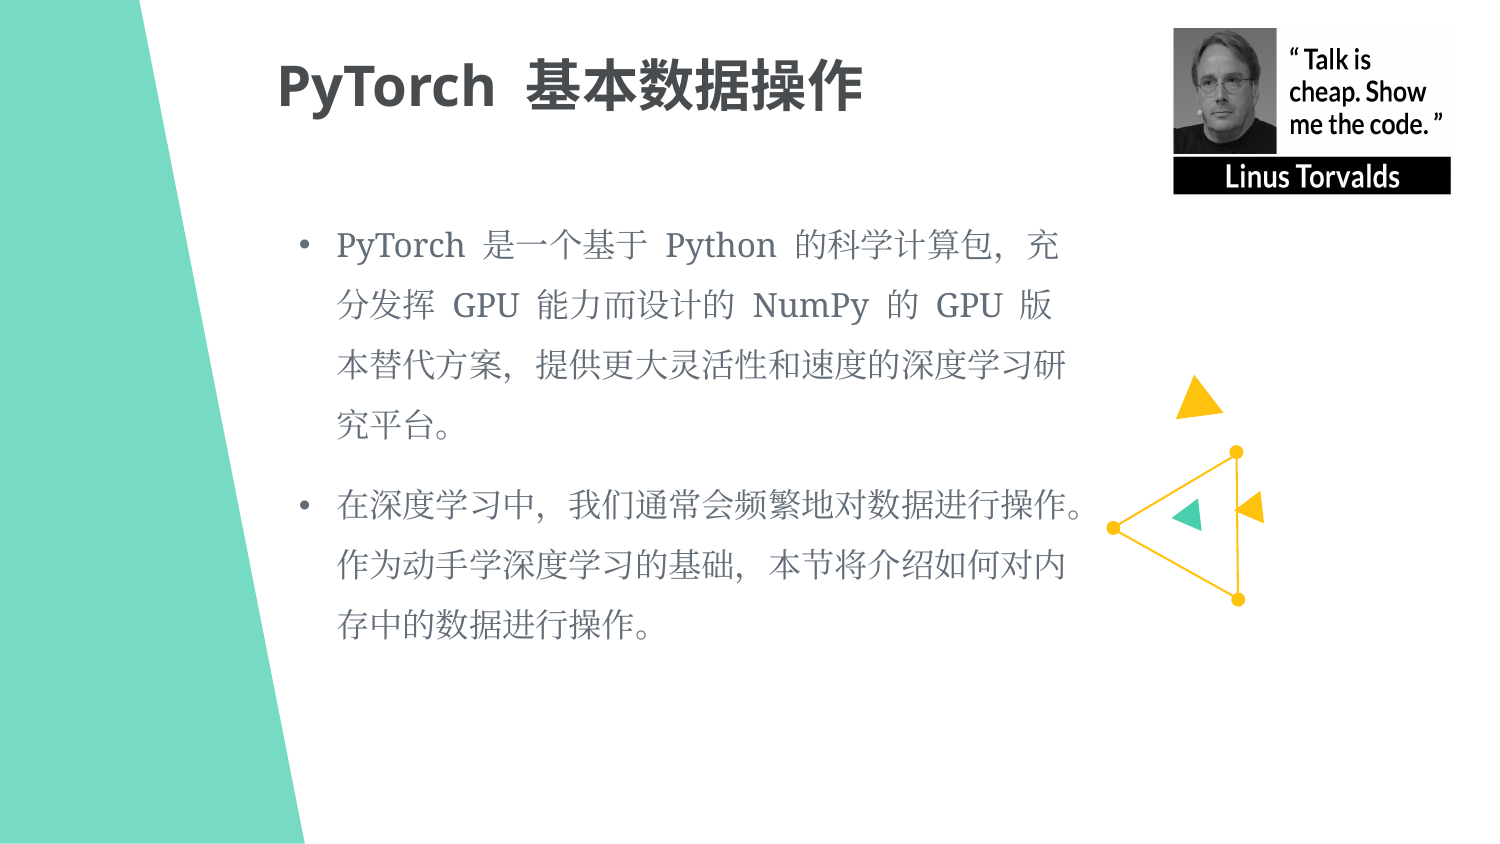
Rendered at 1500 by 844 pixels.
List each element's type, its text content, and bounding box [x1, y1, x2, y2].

text_box [0, 0, 305, 844]
picture [1171, 25, 1453, 197]
text_box PyTorch 是一个基于 Python 的科学计算包，充分发挥 GPU 能力而设计的 NumPy 的 GPU 版本替代方案，提供更大灵活性和速度的深度学习研究平台。 在深度学习中，我们通常会频繁地对数据进行操作。作为动手学深度学习的基础，本节将介绍如何对内存中的数据进行操作。 [284, 196, 1101, 676]
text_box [1129, 382, 1285, 614]
text_box PyTorch 基本数据操作 [261, 50, 1069, 123]
